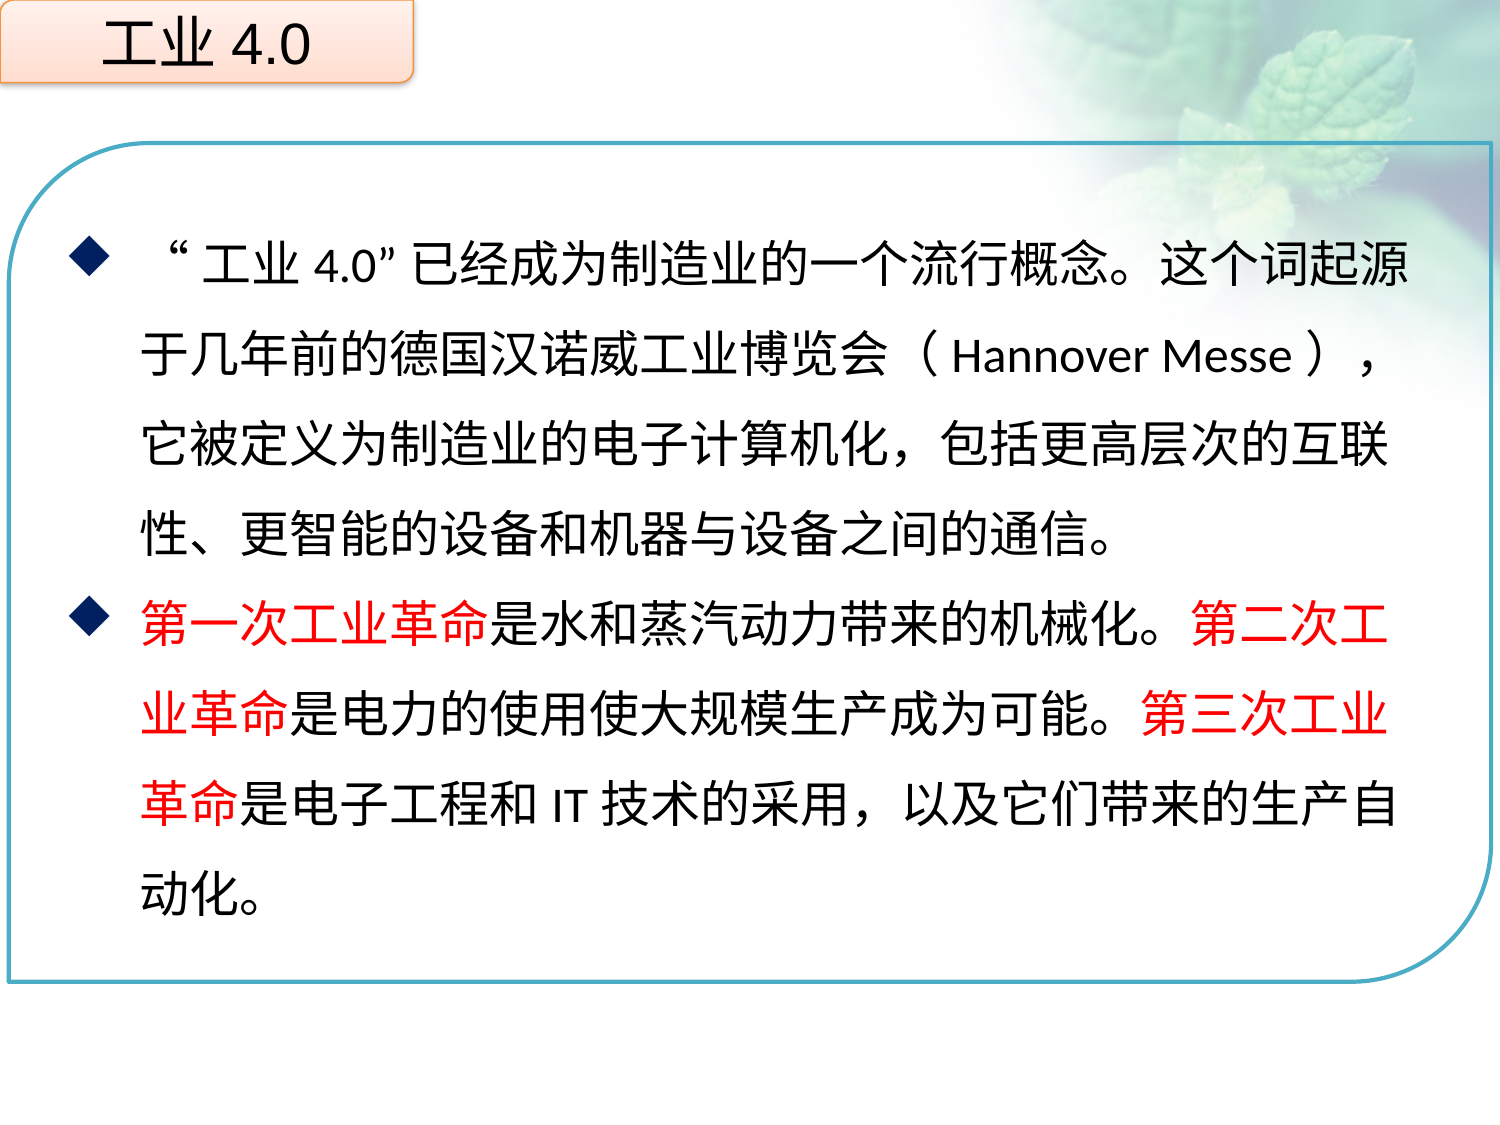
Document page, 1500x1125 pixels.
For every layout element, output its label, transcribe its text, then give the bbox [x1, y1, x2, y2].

text_box 工业4.0 [0, 0, 415, 84]
text_box “工业4.0”已经成为制造业的一个流行概念。这个词起源于几年前的德国汉诺威工业博览会（Hannover Messe），它被定义为制造业的电子计算机化，包括更高层次的互联性、更智能的设备和机器与设备之间的通信。 第一次工业革命是水和蒸汽动力带来的机械化。第二次工业革命是电力的使用使大规模生产成为可能。第三次工业革命是电子工程和IT技术的采用，以及它们带来的生产自动化。 [6, 140, 1494, 984]
picture [0, 0, 1500, 1125]
